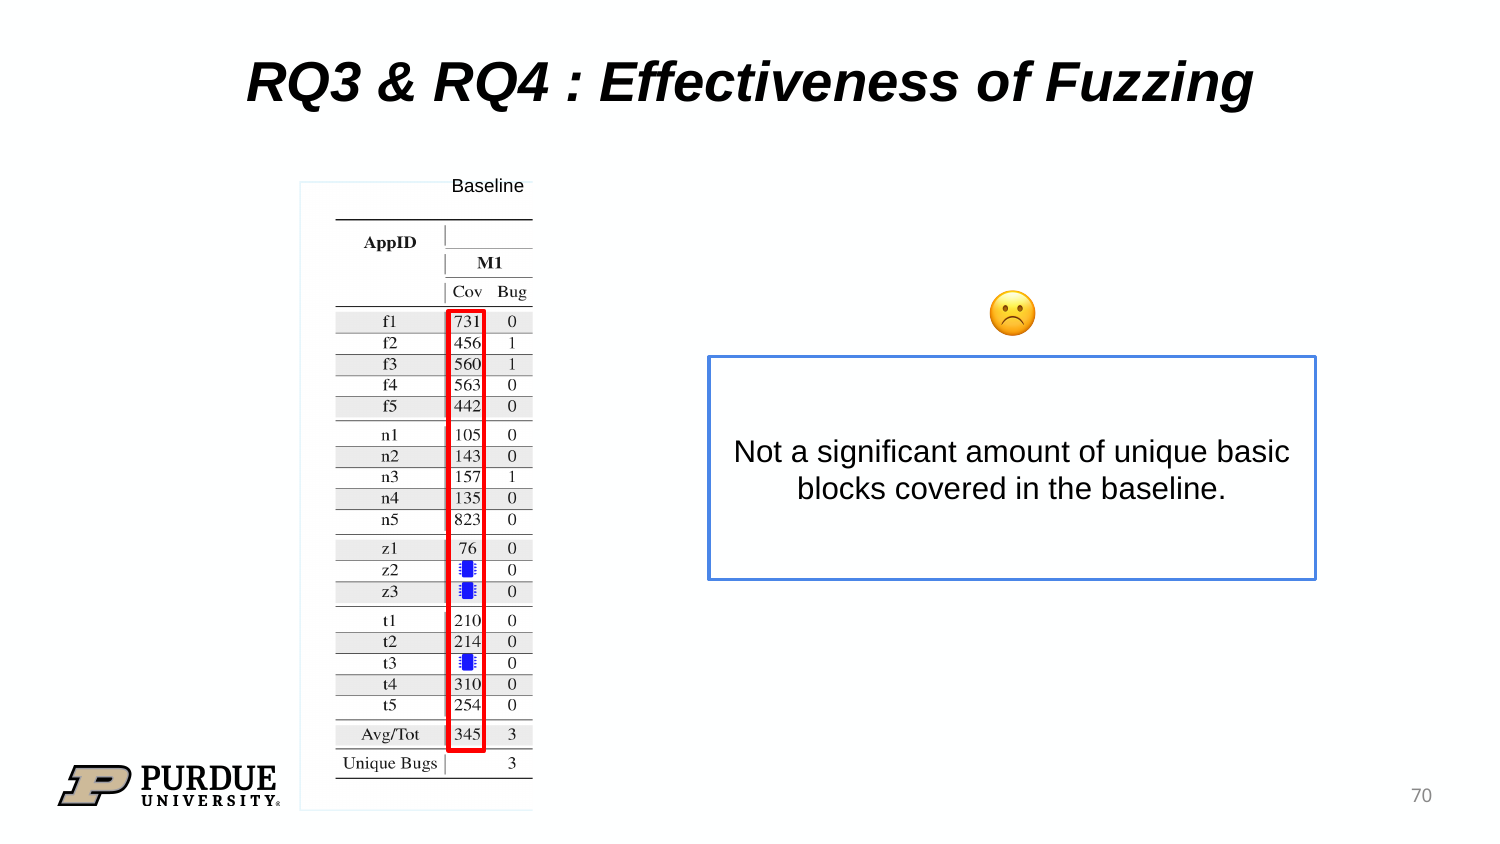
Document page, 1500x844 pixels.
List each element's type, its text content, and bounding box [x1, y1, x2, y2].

text_box Not a significant amount of unique basic blocks covered in the baseline. [708, 356, 1316, 580]
picture [57, 765, 280, 806]
picture [973, 254, 1052, 373]
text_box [299, 168, 543, 811]
slide_number ‹#› [1308, 773, 1444, 819]
title RQ3 & RQ4 : Effectiveness of Fuzzing [57, 47, 1444, 120]
